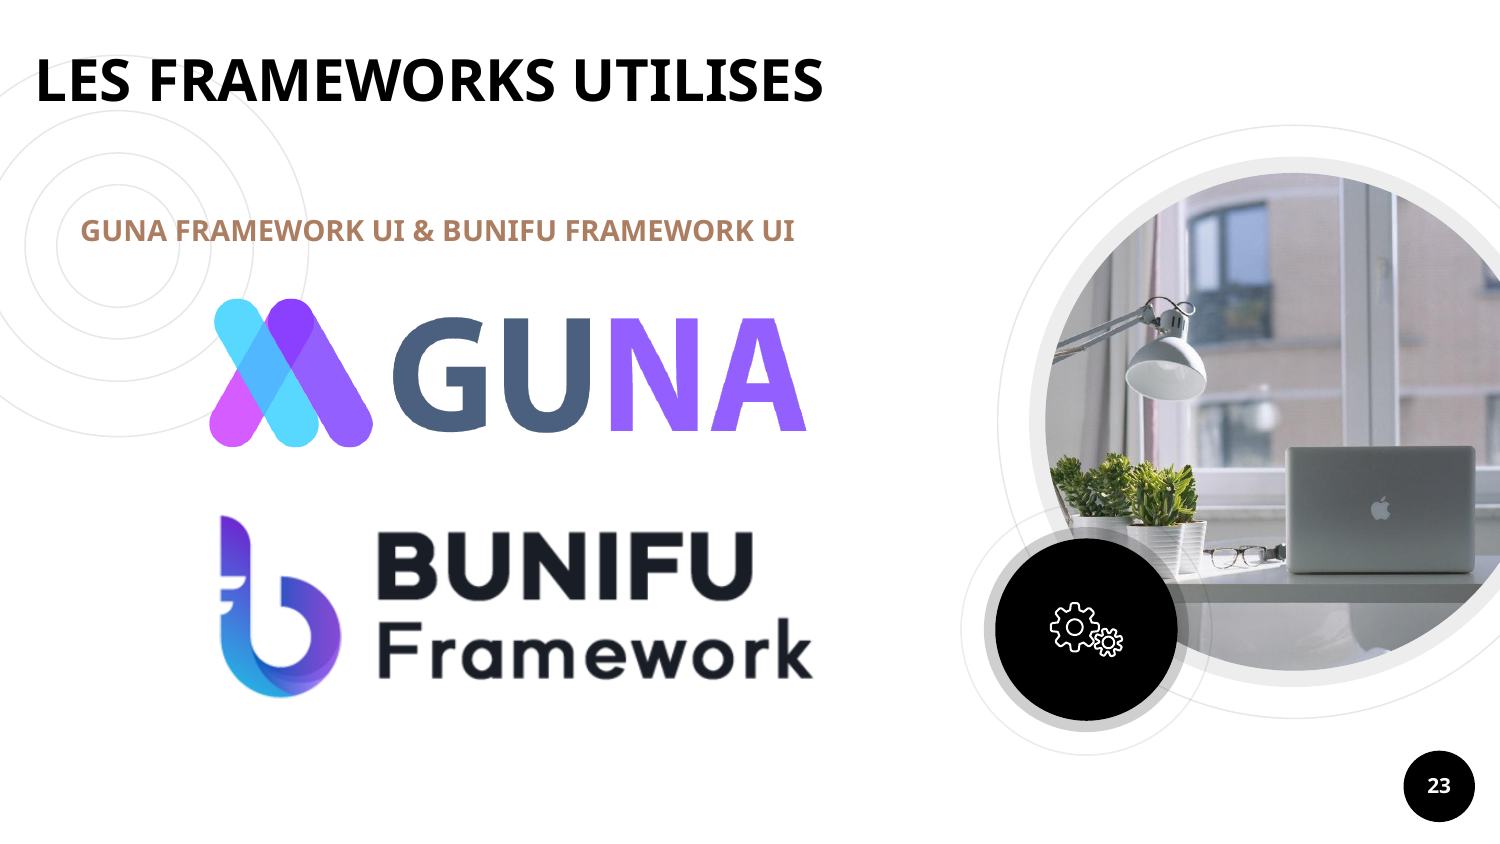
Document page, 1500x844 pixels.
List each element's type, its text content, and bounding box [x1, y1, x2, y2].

slide_number 23 [1403, 750, 1475, 823]
title LES FRAMEWORKS UTILISES [19, 15, 1237, 128]
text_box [959, 503, 1213, 757]
picture [1045, 172, 1500, 671]
list GUNA FRAMEWORK UI & BUNIFU FRAMEWORK UI [65, 197, 902, 286]
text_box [1050, 602, 1123, 657]
picture [200, 296, 859, 775]
